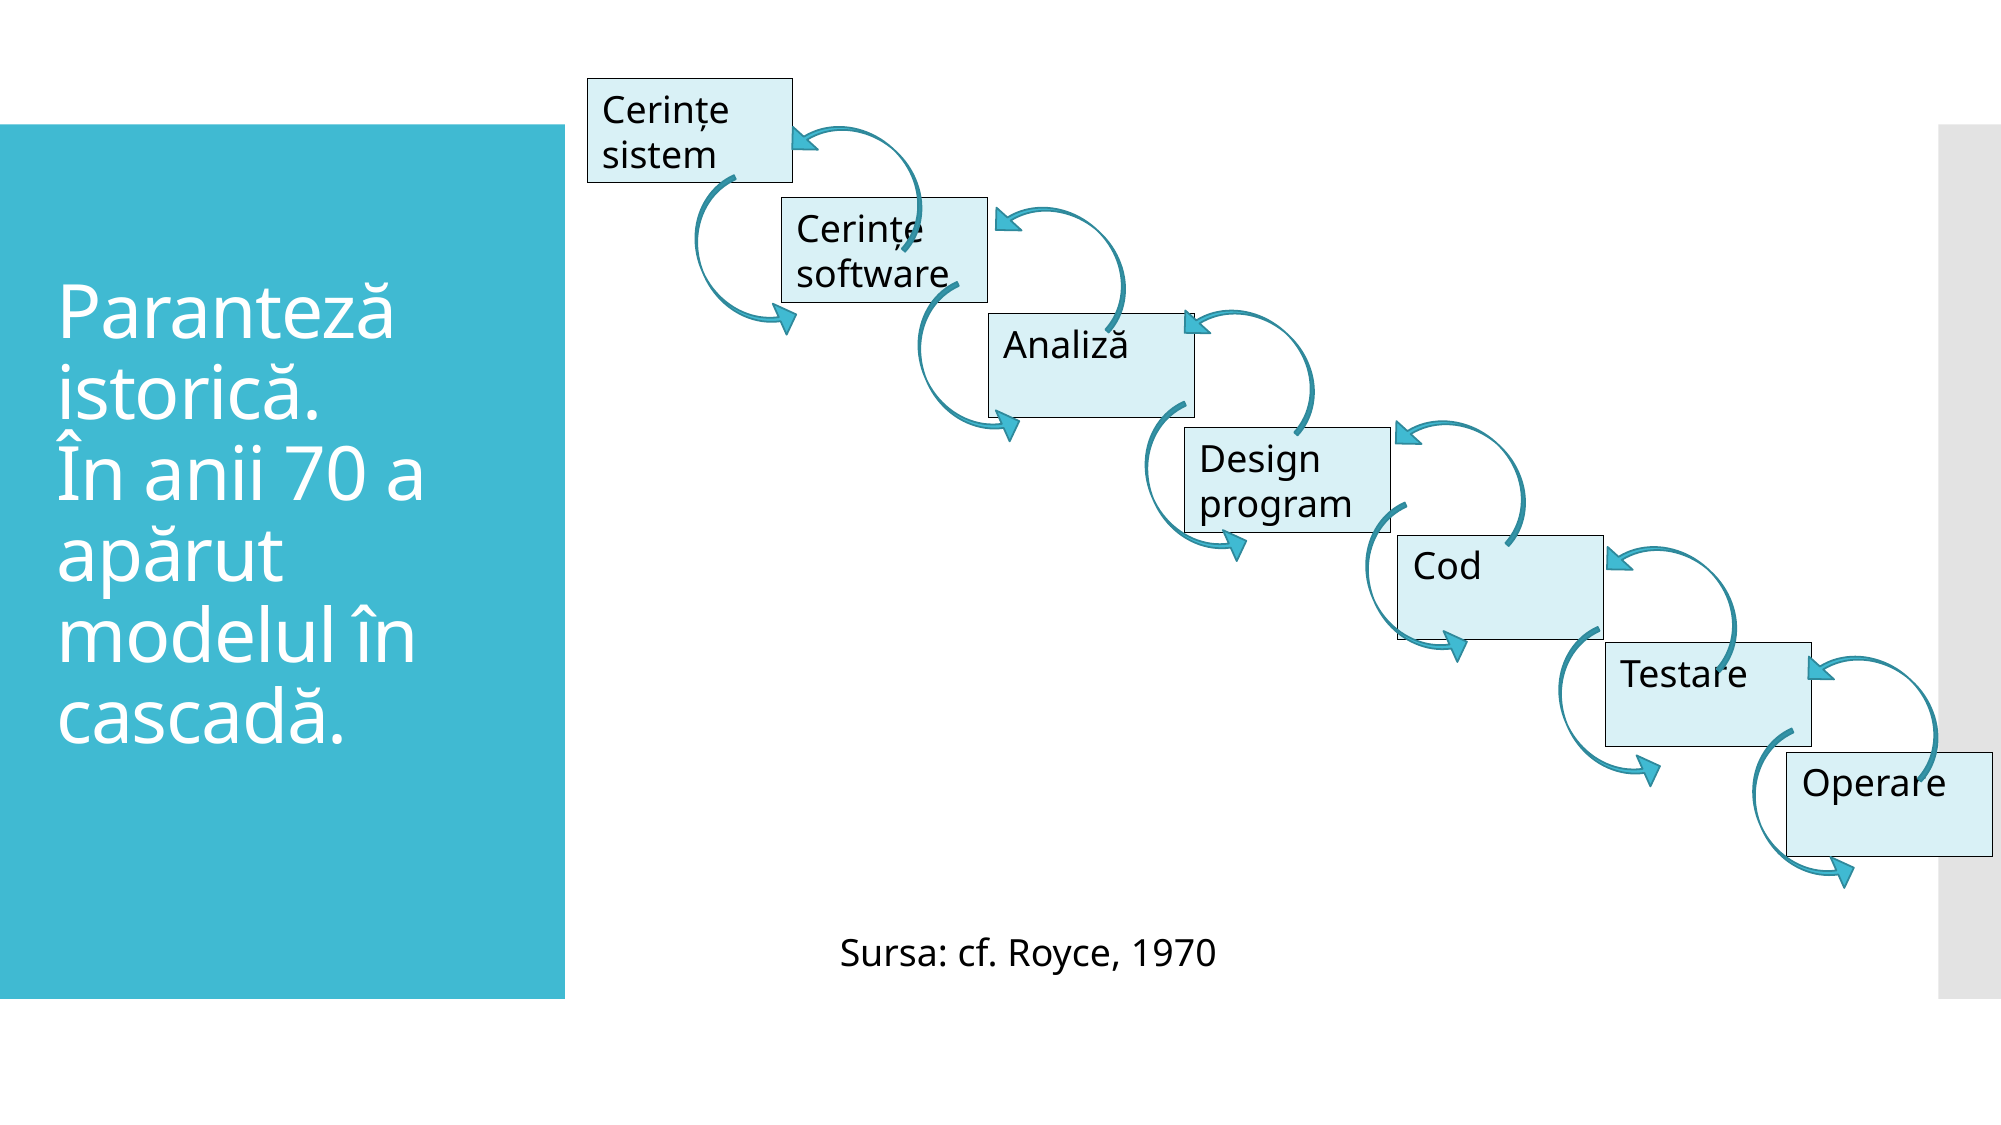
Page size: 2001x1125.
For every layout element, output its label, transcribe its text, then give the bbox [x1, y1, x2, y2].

text_box Operare [1835, 752, 1993, 857]
text_box [791, 125, 885, 141]
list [634, 141, 1835, 982]
text_box Cerințe sistem [587, 78, 793, 183]
text_box [1835, 858, 1855, 889]
text_box [1835, 655, 1939, 783]
title Paranteză istorică. În anii 70 a apărut modelul în cascadă. [41, 184, 525, 940]
